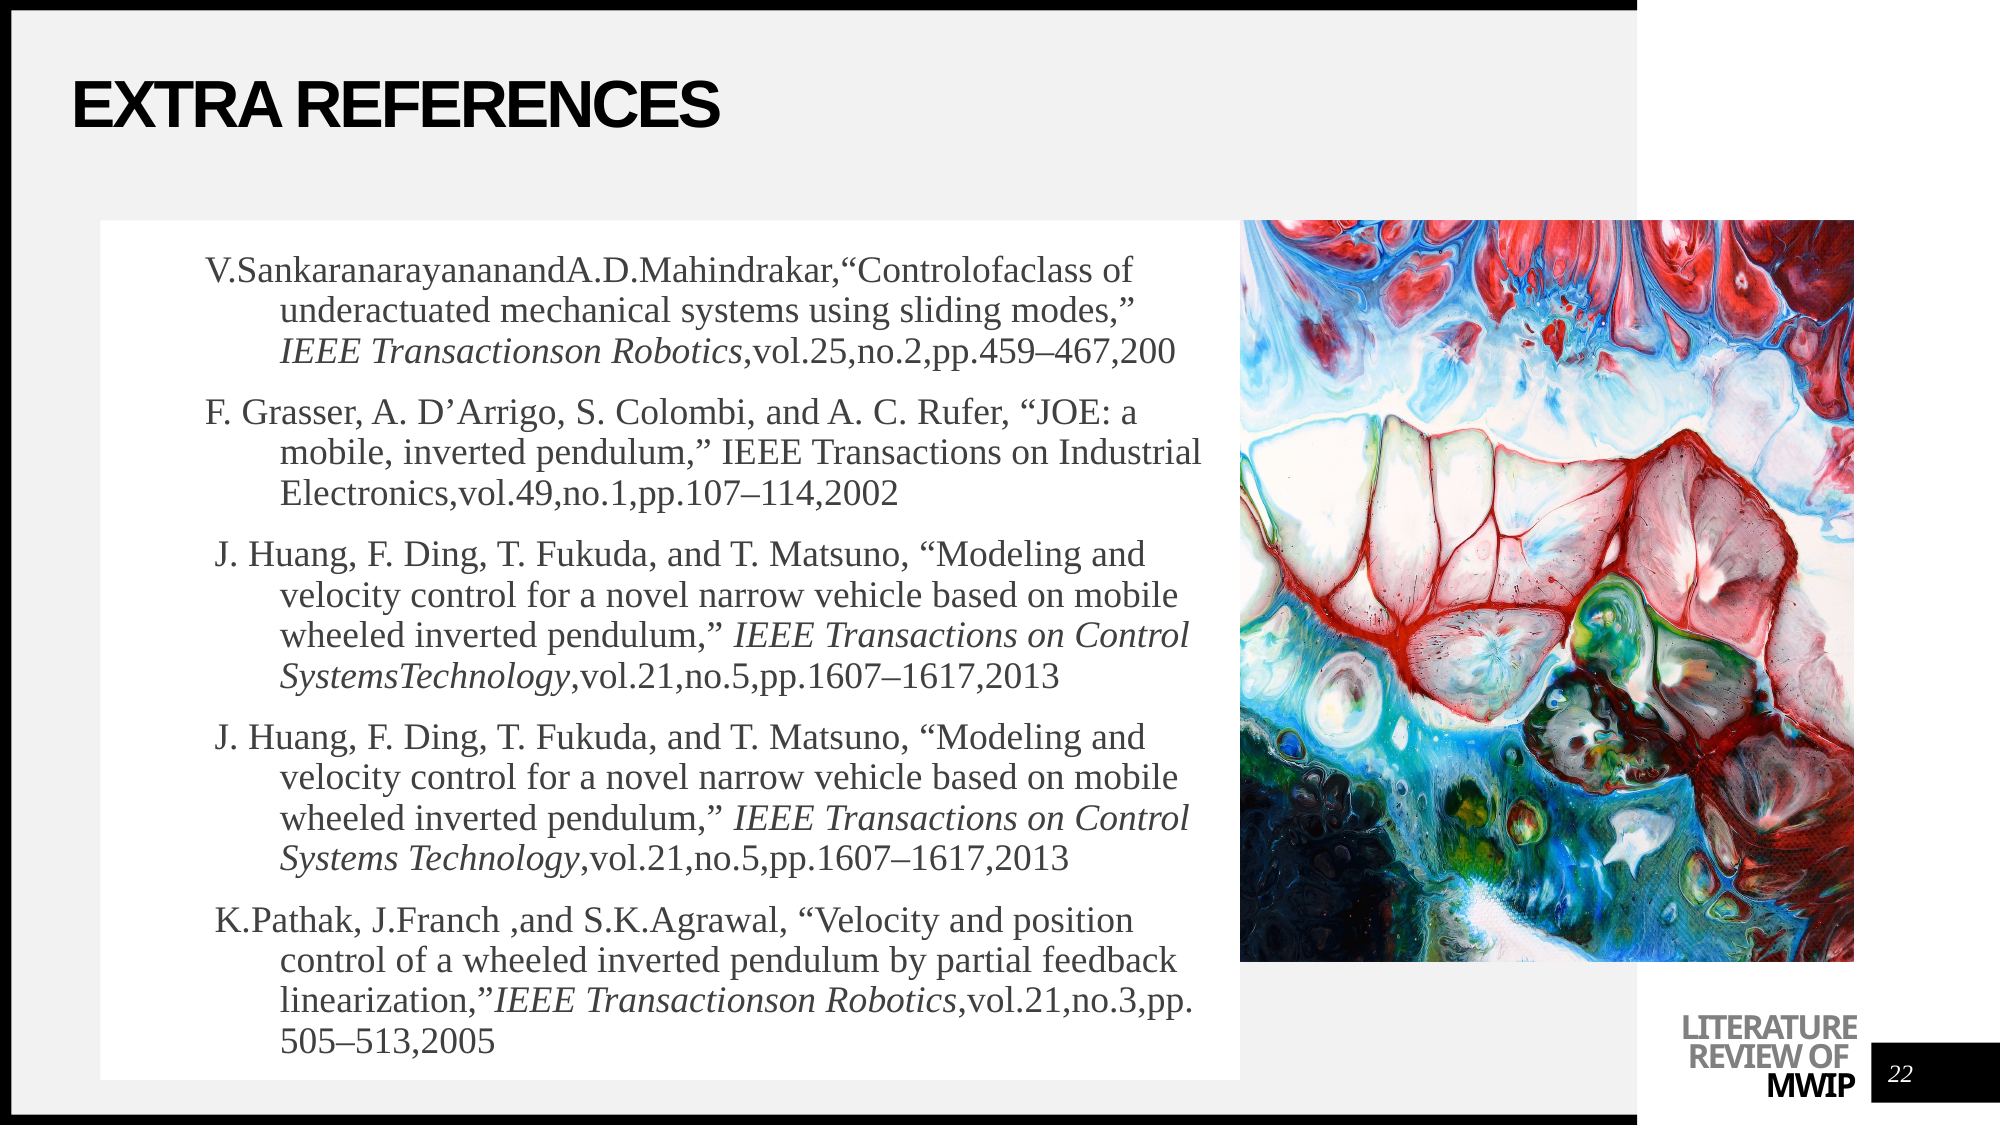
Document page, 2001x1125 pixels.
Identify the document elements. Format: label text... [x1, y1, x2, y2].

title Extra References [70, 70, 1569, 142]
list V.SankaranarayananandA.D.Mahindrakar,“Controlofaclass of underactuated mechanical systems using sliding modes,” IEEE Transactionson Robotics,vol.25,no.2,pp.459–467,200 F. Grasser, A. D’Arrigo, S. Colombi, and A. C. Rufer, “JOE: a mobile, inverted pendulum,” IEEE Transactions on Industrial Electronics,vol.49,no.1,pp.107–114,2002 J. Huang, F. Ding, T. Fukuda, and T. Matsuno, “Modeling and velocity control for a novel narrow vehicle based on mobile wheeled inverted pendulum,” IEEE Transactions on Control SystemsTechnology,vol.21,no.5,pp.1607–1617,2013 J. Huang, F. Ding, T. Fukuda, and T. Matsuno, “Modeling and velocity control for a novel narrow vehicle based on mobile wheeled inverted pendulum,” IEEE Transactions on Control Systems Technology,vol.21,no.5,pp.1607–1617,2013 K.Pathak, J.Franch ,and S.K.Agrawal, “Velocity and position control of a wheeled inverted pendulum by partial feedback linearization,”IEEE Transactionson Robotics,vol.21,no.3,pp. 505–513,2005 [100, 220, 1241, 1081]
picture [1240, 220, 1854, 962]
slide_number 22 [1877, 1050, 1924, 1096]
